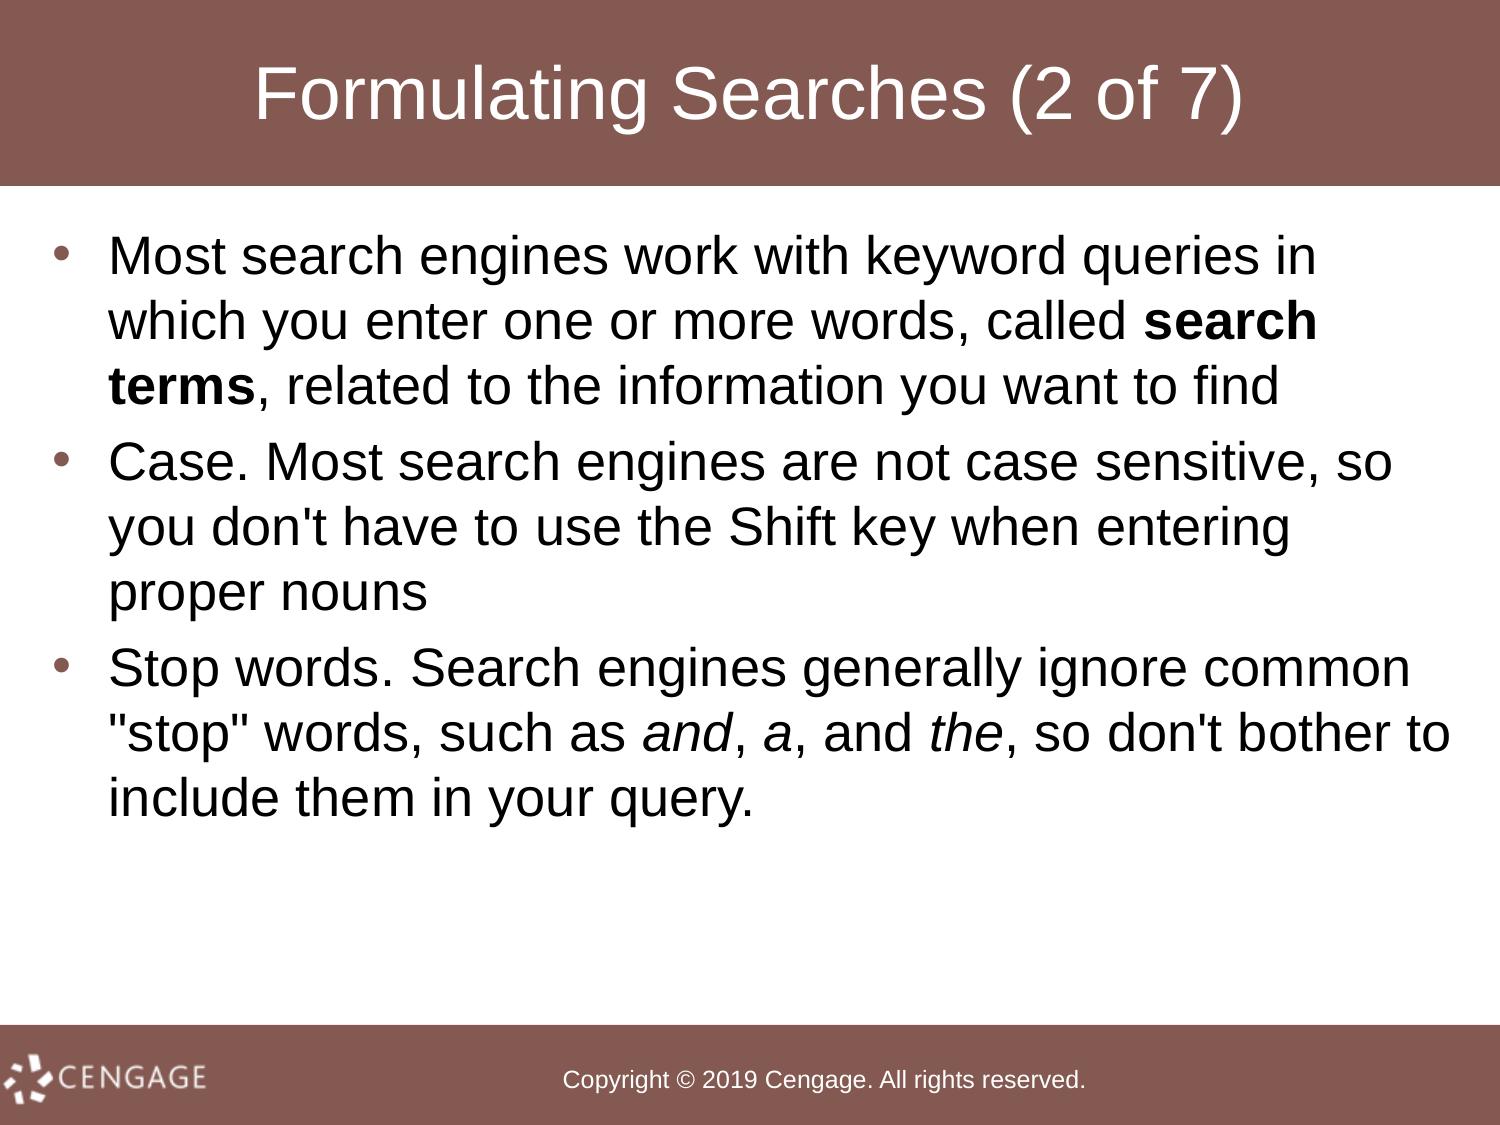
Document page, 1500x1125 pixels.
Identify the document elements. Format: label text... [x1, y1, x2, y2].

picture [0, 1051, 211, 1106]
title Formulating Searches (2 of 7) [75, 4, 1425, 175]
list Most search engines work with keyword queries in which you enter one or more words, called search terms, related to the information you want to find Case. Most search engines are not case sensitive, so you don't have to use the Shift key when entering proper nouns Stop words. Search engines generally ignore common "stop" words, such as and, a, and the, so don't bother to include them in your query. [37, 212, 1475, 1005]
